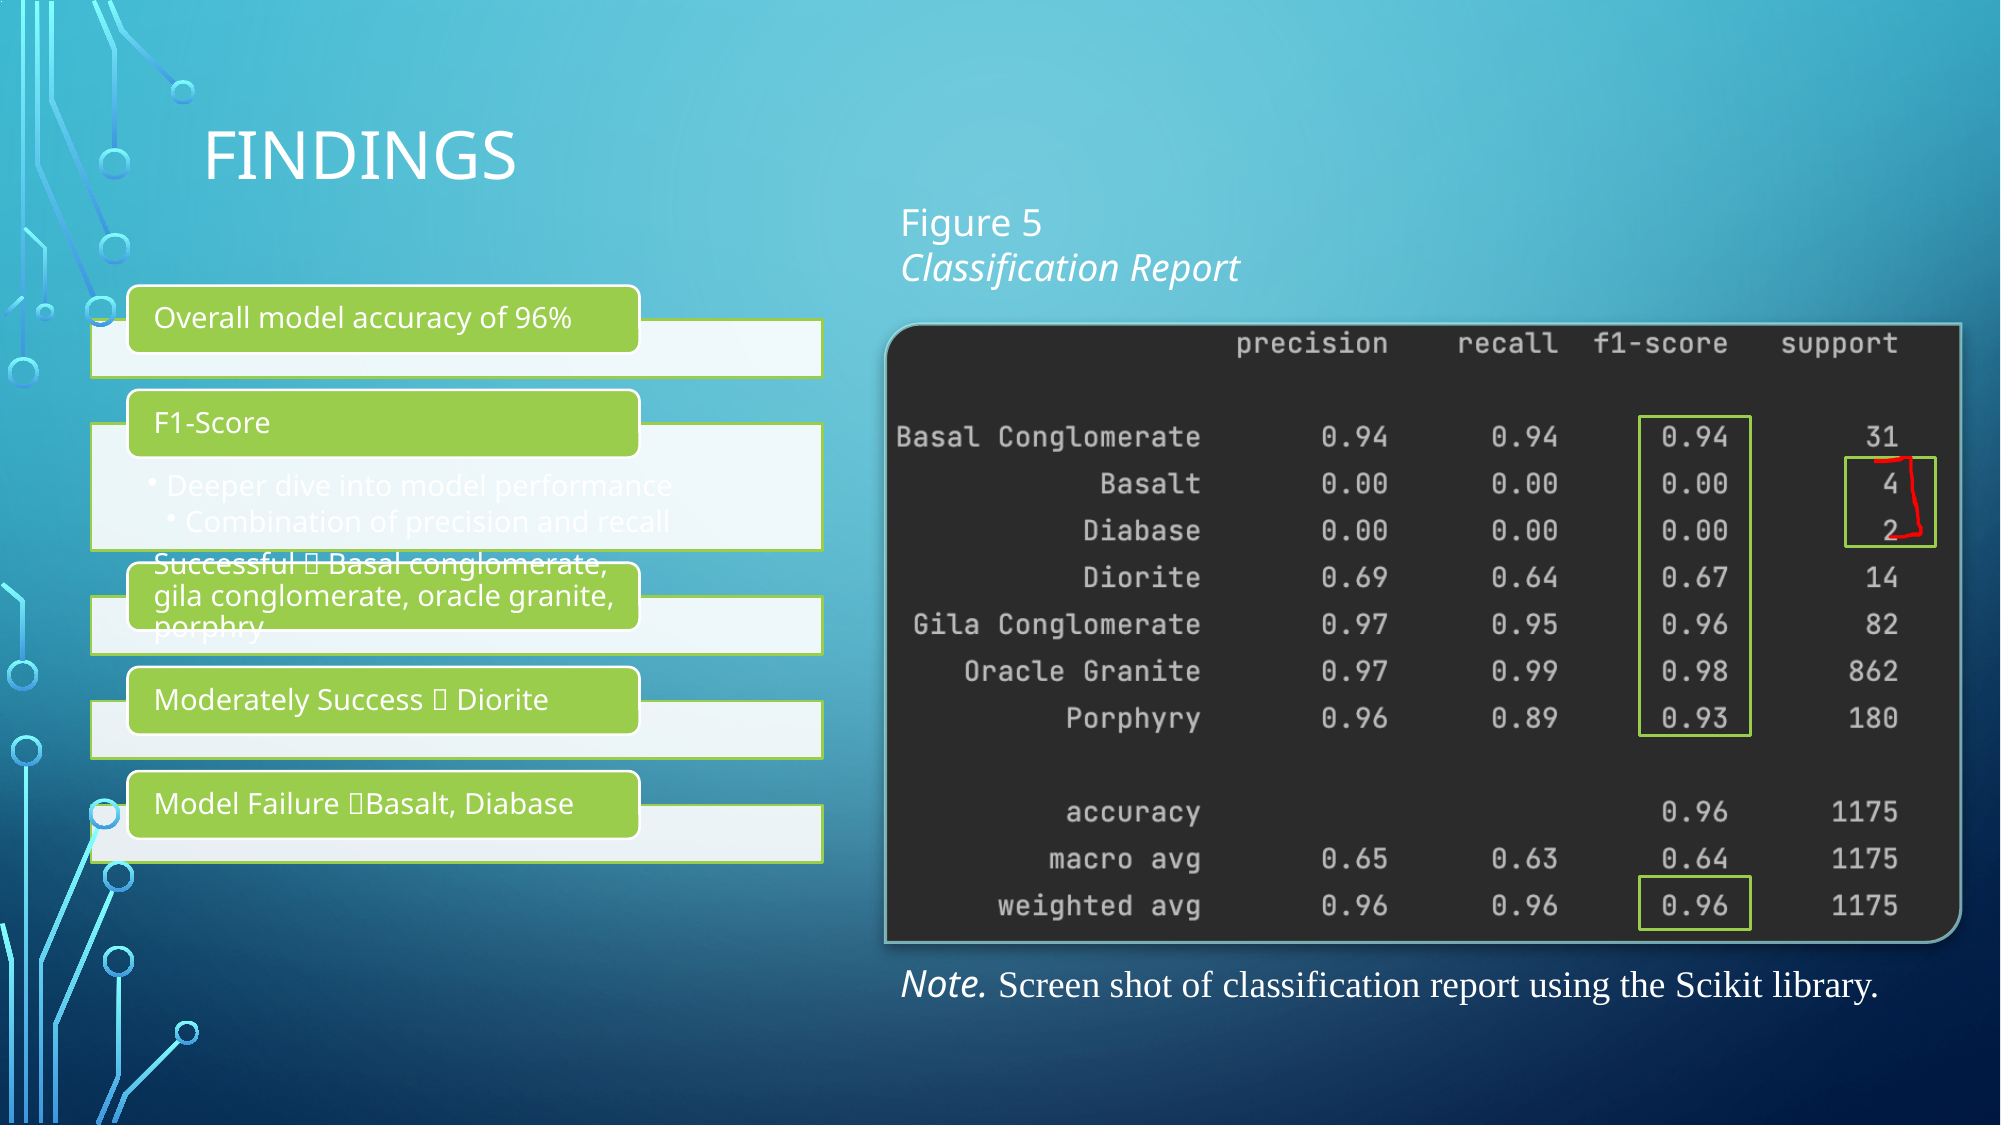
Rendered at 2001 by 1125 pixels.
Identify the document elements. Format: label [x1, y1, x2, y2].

text_box [0, 0, 201, 1125]
list [201, 248, 823, 900]
picture [201, 0, 2000, 1125]
